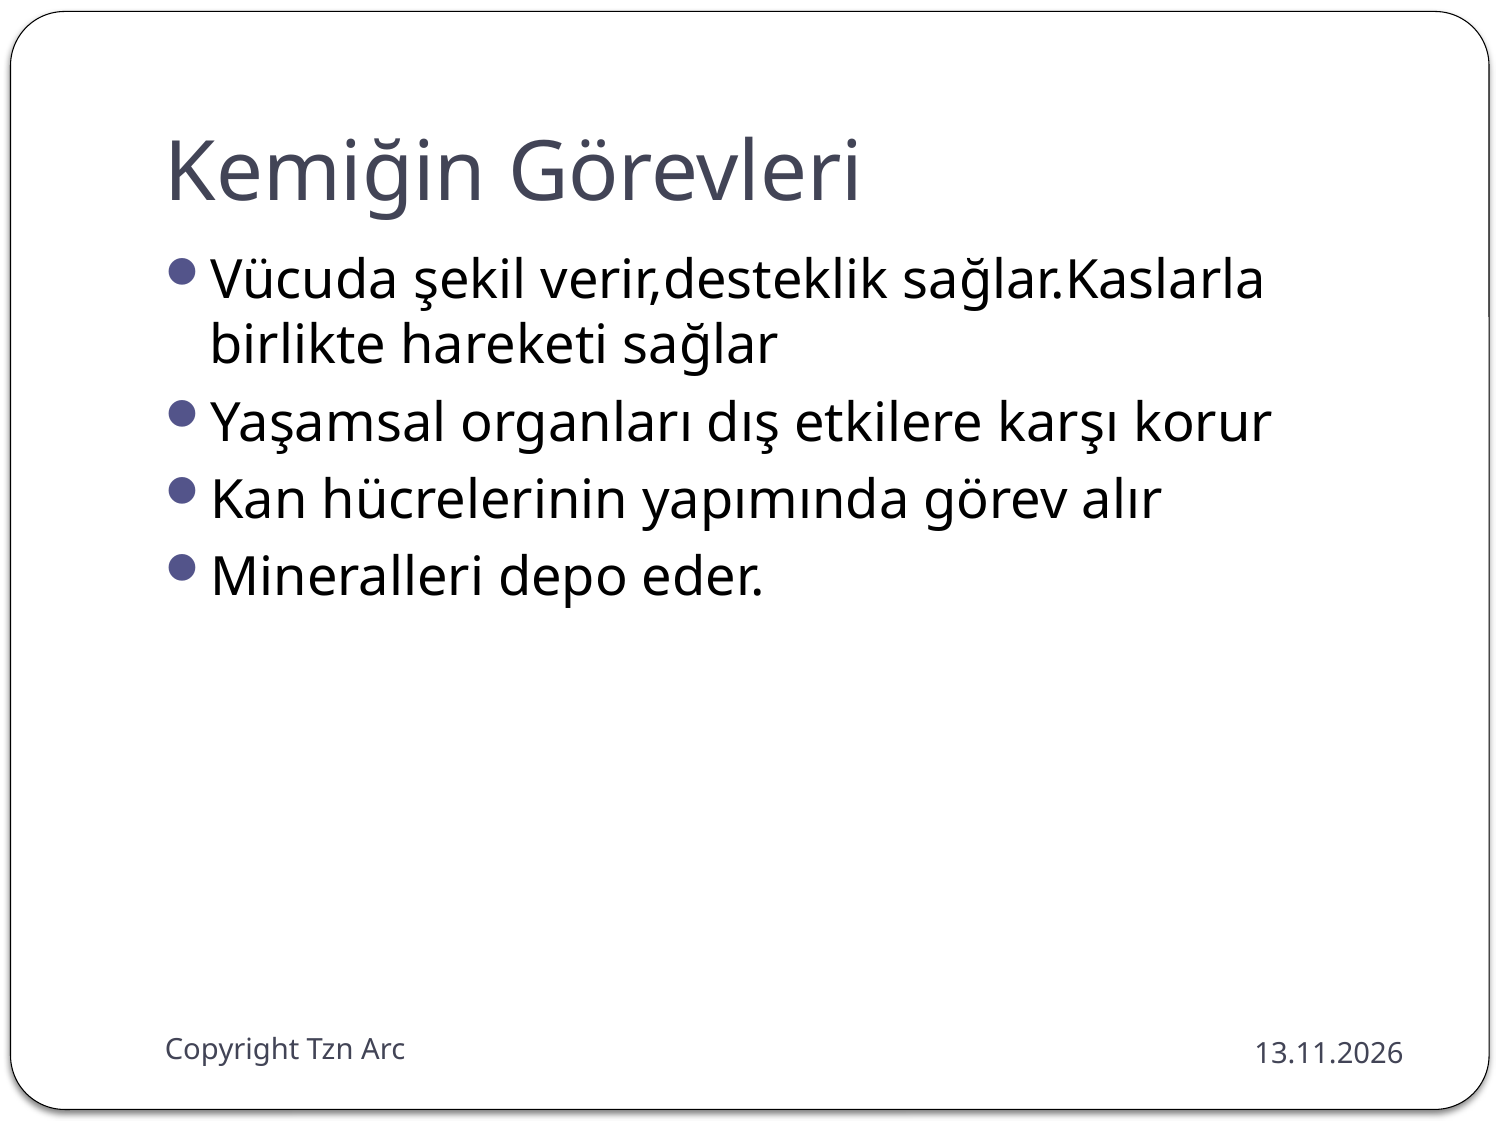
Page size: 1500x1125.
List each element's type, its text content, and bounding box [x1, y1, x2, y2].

list Vücuda şekil verir,desteklik sağlar.Kaslarla birlikte hareketi sağlar Yaşamsal organları dış etkilere karşı korur Kan hücrelerinin yapımında görev alır Mineralleri depo eder. [150, 237, 1425, 988]
title Kemiğin Görevleri [150, 45, 1425, 233]
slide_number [1012, 1015, 1419, 1094]
footer Copyright Tzn Arc [150, 1012, 800, 1088]
